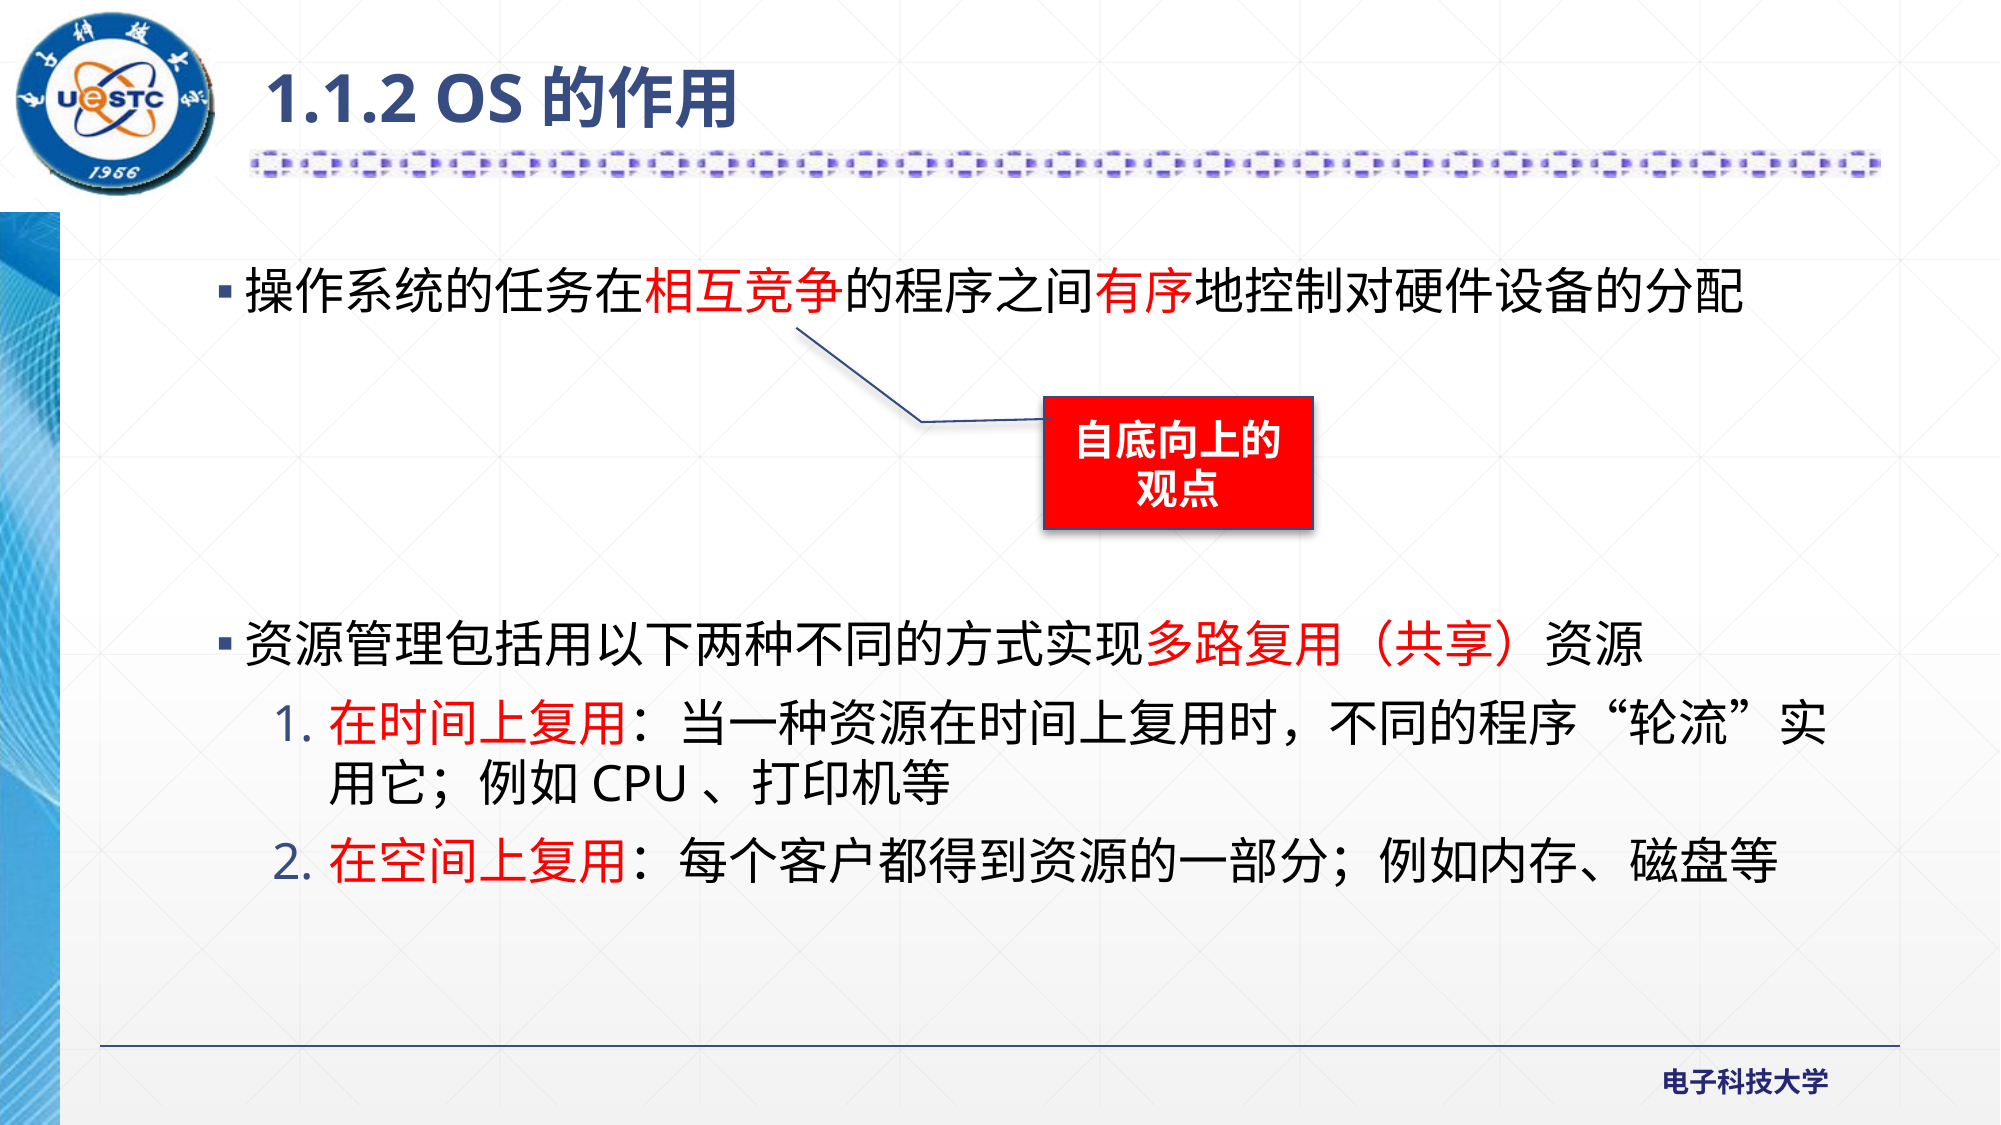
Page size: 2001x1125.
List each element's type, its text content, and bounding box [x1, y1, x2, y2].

text_box 1.1.2 OS的作用 [249, 35, 1145, 157]
text_box 自底向上的 观点 [795, 326, 1314, 530]
list 操作系统的任务在相互竞争的程序之间有序地控制对硬件设备的分配 资源管理包括用以下两种不同的方式实现多路复用（共享）资源 在时间上复用：当一种资源在时间上复用时，不同的程序“轮流”实用它；例如CPU、打印机等 在空间上复用：每个客户都得到资源的一部分；例如内存、磁盘等 [201, 252, 1865, 998]
picture [0, 212, 60, 1125]
picture [249, 149, 1881, 178]
picture [15, 0, 215, 197]
